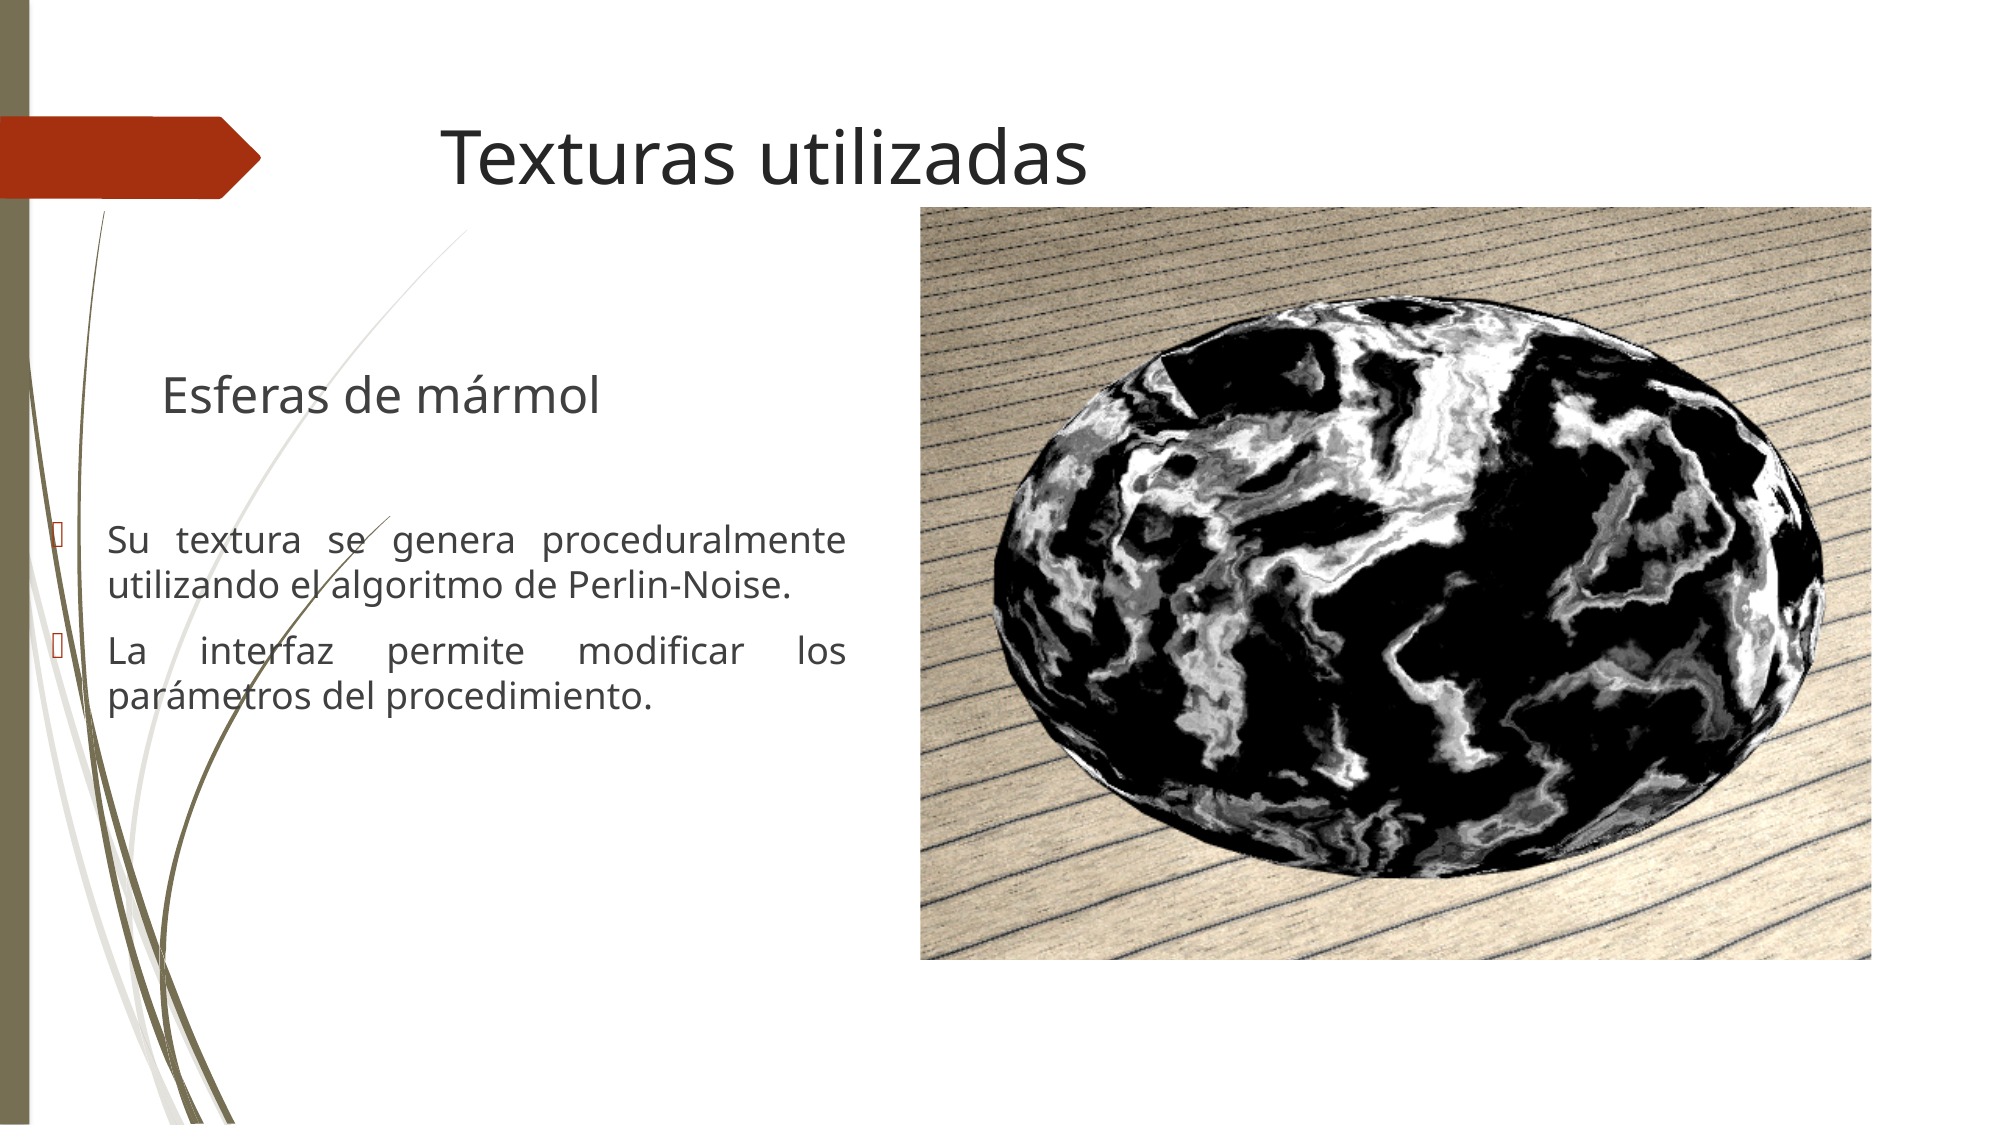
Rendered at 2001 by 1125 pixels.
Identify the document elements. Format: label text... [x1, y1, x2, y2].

text_box Su textura se genera proceduralmente utilizando el algoritmo de Perlin-Noise. La interfaz permite modificar los parámetros del procedimiento. [36, 508, 863, 1059]
picture [920, 206, 1872, 961]
text_box Esferas de mármol [147, 355, 674, 431]
text_box Texturas utilizadas [425, 102, 1887, 312]
